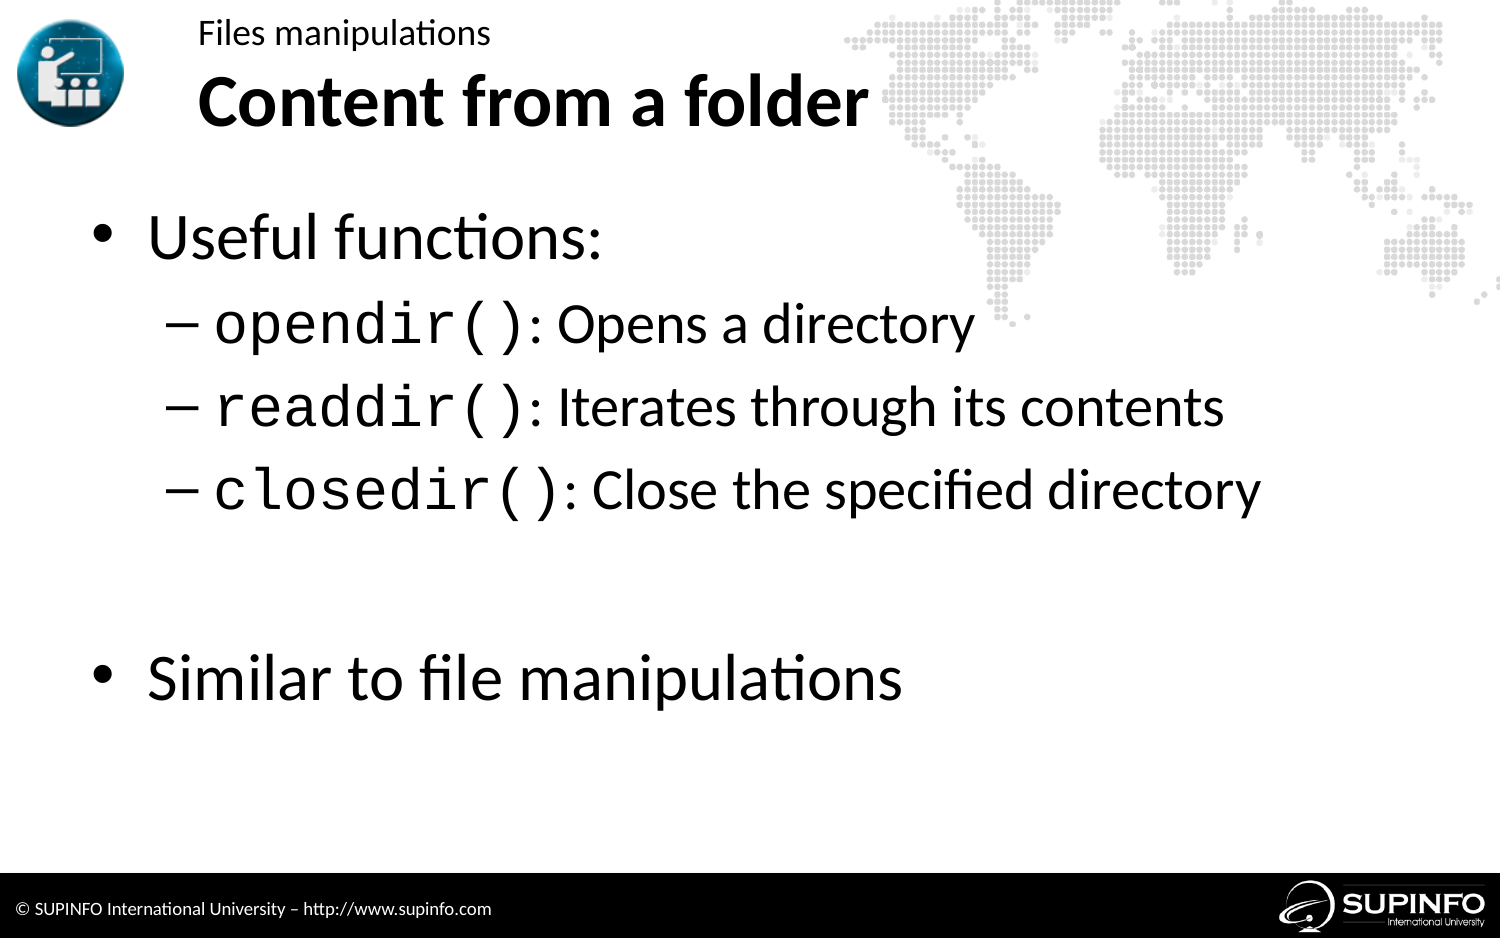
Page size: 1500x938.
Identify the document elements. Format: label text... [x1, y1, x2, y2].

text_box [419, 28, 450, 90]
picture [1269, 870, 1494, 938]
title Content from a folder [183, 56, 1459, 138]
list Useful functions: opendir(): Opens a directory readdir(): Iterates through its contents closedir(): Close the specified directory Similar to file manipulations [76, 185, 1447, 880]
picture [844, 0, 1500, 327]
list Files manipulations [183, 0, 1459, 56]
picture [39, 46, 101, 107]
picture [17, 19, 125, 127]
picture [49, 37, 102, 75]
